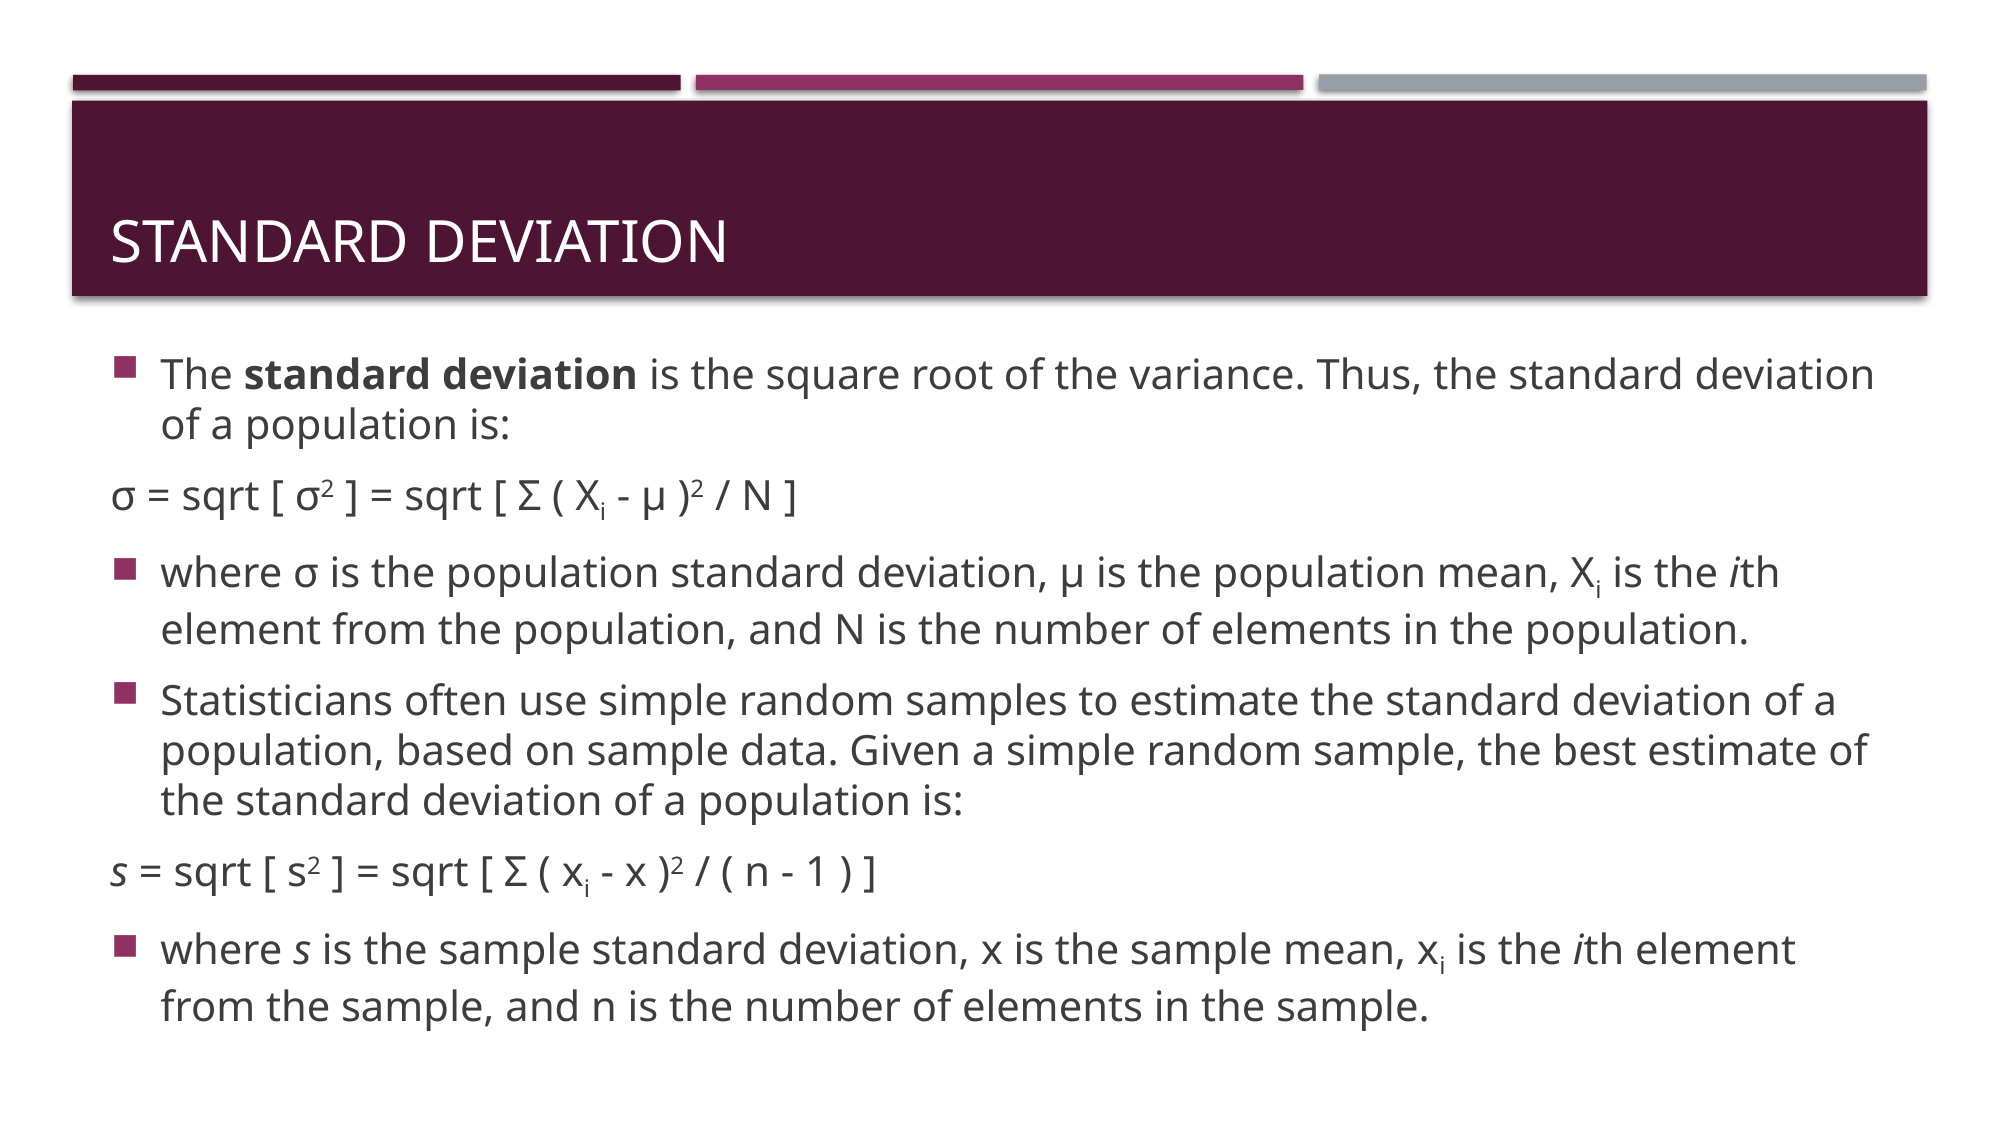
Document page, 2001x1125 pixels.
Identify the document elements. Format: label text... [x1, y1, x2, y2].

list The standard deviation is the square root of the variance. Thus, the standard deviation of a population is: σ = sqrt [ σ2 ] = sqrt [ Σ ( Xi - μ )2 / N ] where σ is the population standard deviation, μ is the population mean, Xi is the ith element from the population, and N is the number of elements in the population. Statisticians often use simple random samples to estimate the standard deviation of a population, based on sample data. Given a simple random sample, the best estimate of the standard deviation of a population is: s = sqrt [ s2 ] = sqrt [ Σ ( xi - x )2 / ( n - 1 ) ] where s is the sample standard deviation, x is the sample mean, xi is the ith element from the sample, and n is the number of elements in the sample. [95, 422, 1905, 1026]
title Standard deviation [95, 115, 1905, 282]
